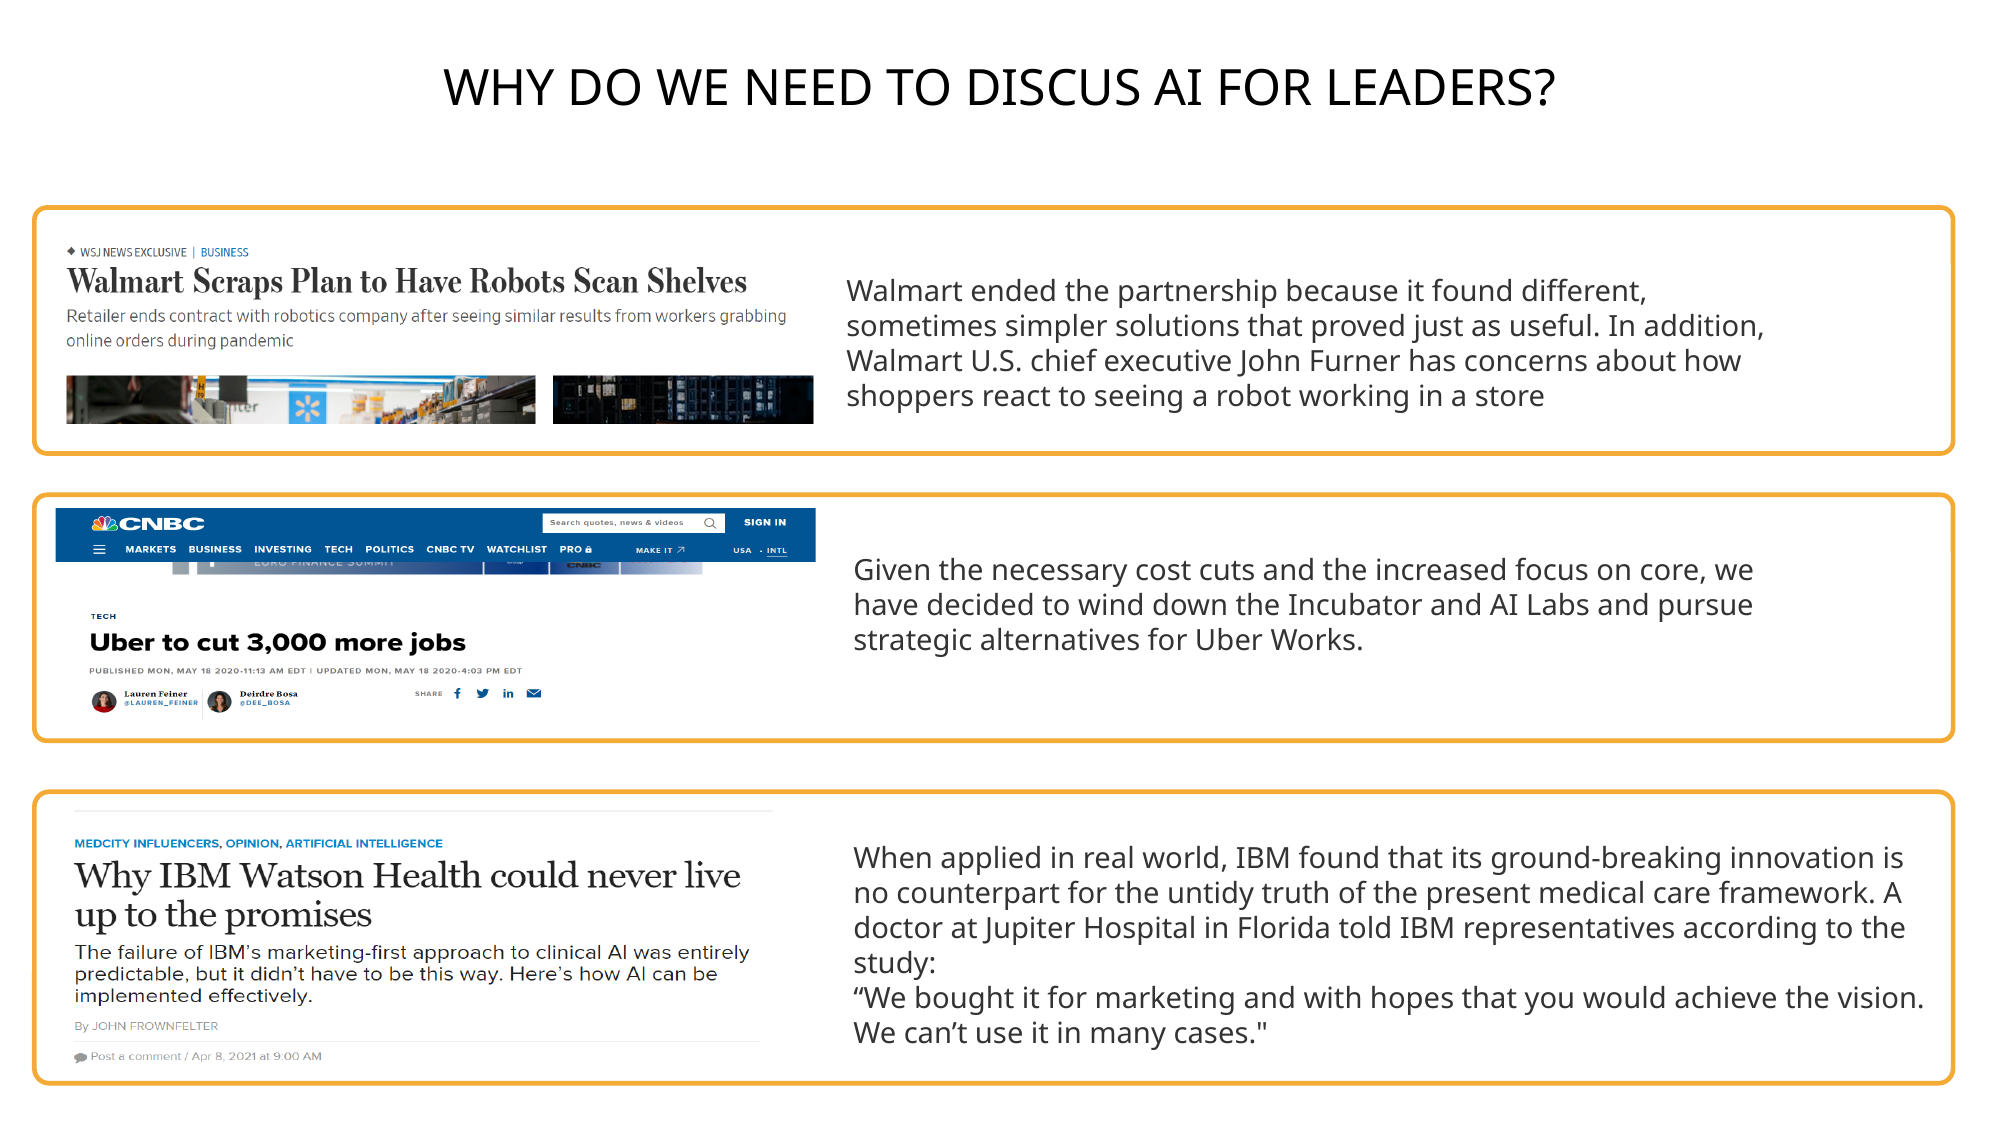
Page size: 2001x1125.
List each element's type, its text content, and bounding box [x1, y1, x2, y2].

picture [40, 810, 773, 1074]
picture [46, 237, 829, 424]
text_box [34, 494, 1954, 741]
text_box Walmart ended the partnership because it found different, sometimes simpler solutions that proved just as useful. In addition, Walmart U.S. chief executive John Furner has concerns about how shoppers react to seeing a robot working in a store [833, 264, 1818, 420]
picture [55, 508, 816, 726]
text_box Given the necessary cost cuts and the increased focus on core, we have decided to wind down the Incubator and AI Labs and pursue strategic alternatives for Uber Works. [838, 544, 1839, 664]
text_box [34, 207, 1954, 454]
text_box When applied in real world, IBM found that its ground-breaking innovation is no counterpart for the untidy truth of the present medical care framework. A doctor at Jupiter Hospital in Florida told IBM representatives according to the study: “We bought it for marketing and with hopes that you would achieve the vision. We can’t use it in many cases." [838, 832, 1945, 1092]
text_box [34, 791, 1954, 1084]
text_box WHY DO WE NEED TO DISCUS AI FOR LEADERS? [434, 47, 1566, 123]
